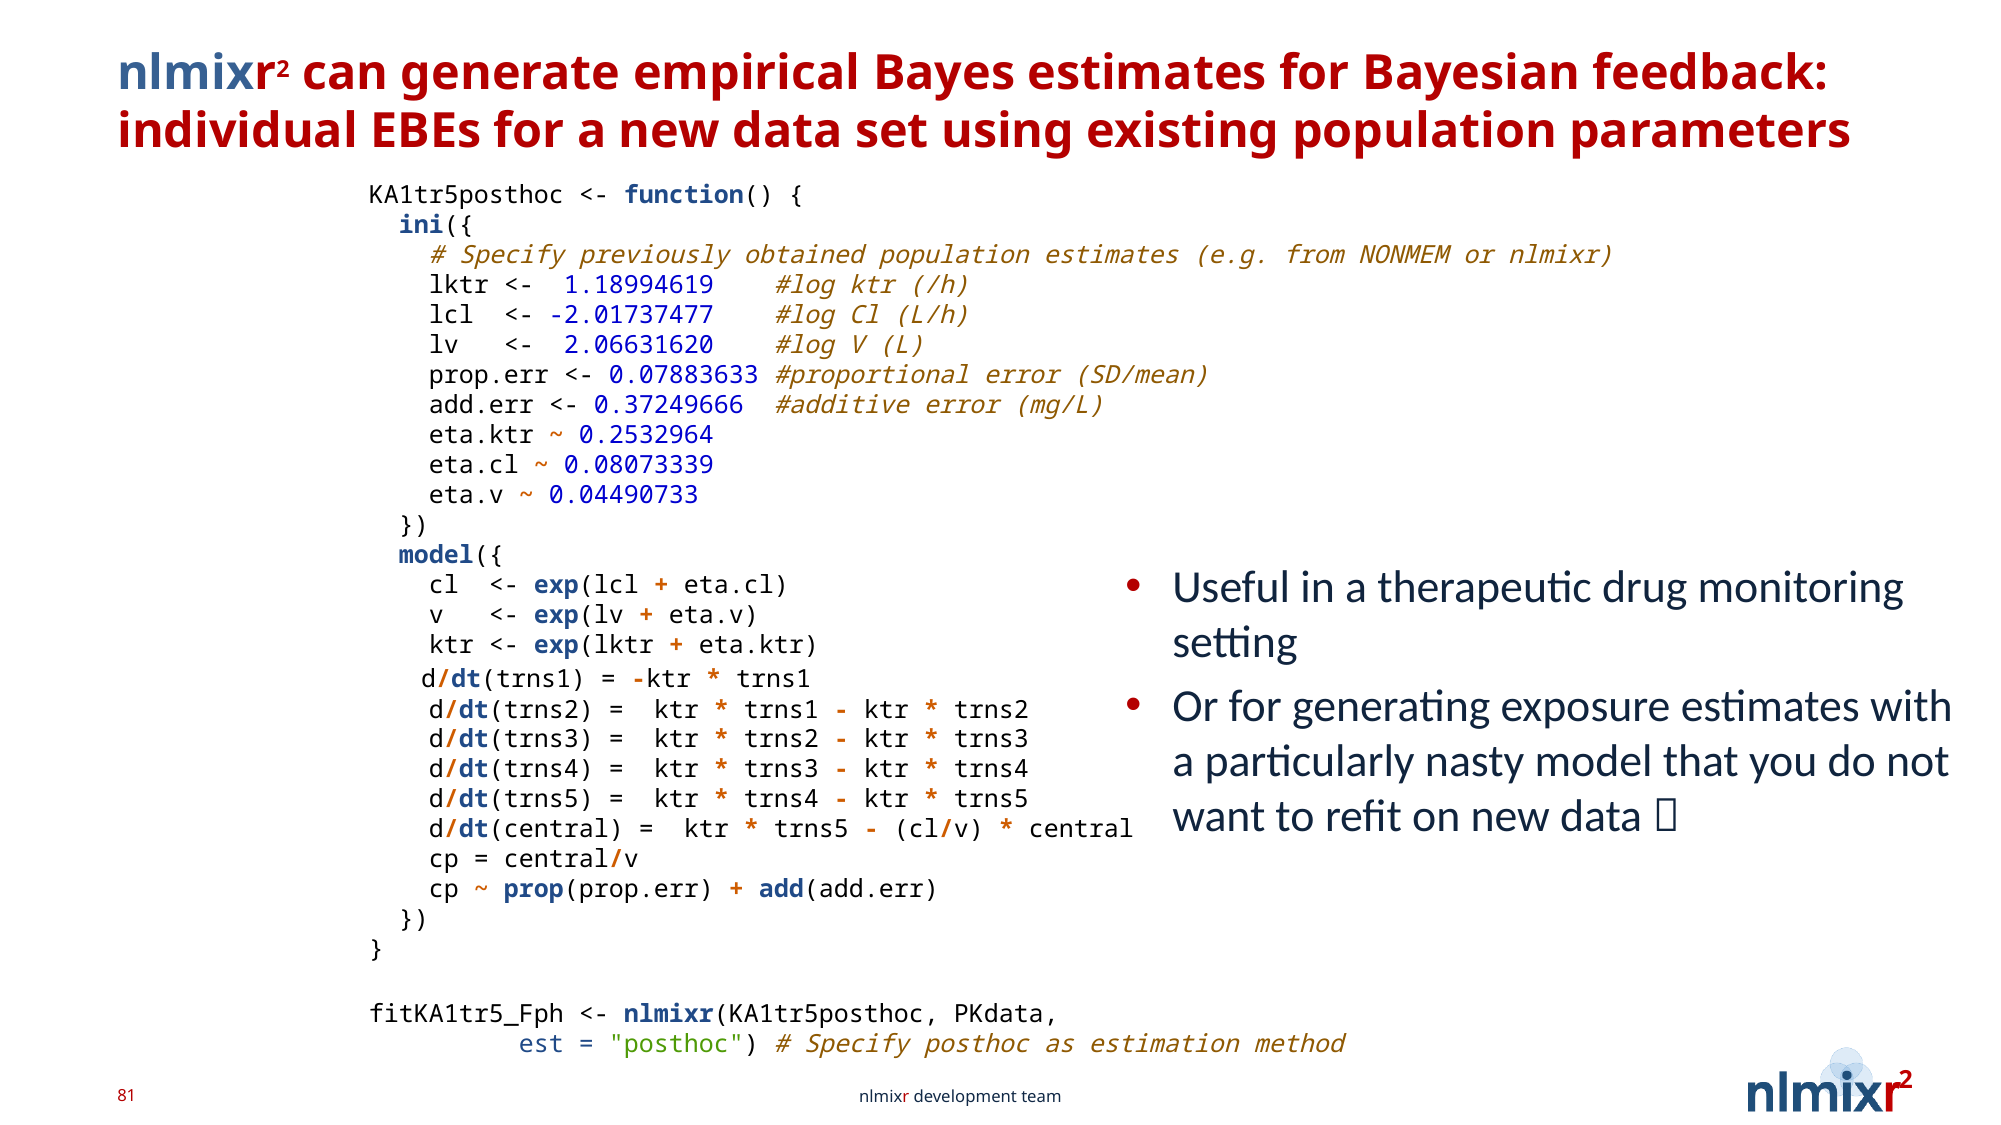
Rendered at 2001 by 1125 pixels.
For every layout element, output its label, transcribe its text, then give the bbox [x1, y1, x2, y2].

text_box KA1tr5posthoc <- function() { ini({ # Specify previously obtained population estimates (e.g. from NONMEM or nlmixr) lktr <- 1.18994619 #log ktr (/h) lcl <- -2.01737477 #log Cl (L/h) lv <- 2.06631620 #log V (L) prop.err <- 0.07883633 #proportional error (SD/mean) add.err <- 0.37249666 #additive error (mg/L) eta.ktr ~ 0.2532964 eta.cl ~ 0.08073339 eta.v ~ 0.04490733 }) model({ cl <- exp(lcl + eta.cl) v <- exp(lv + eta.v) ktr <- exp(lktr + eta.ktr) d/dt(trns1) = -ktr * trns1 d/dt(trns2) = ktr * trns1 - ktr * trns2 d/dt(trns3) = ktr * trns2 - ktr * trns3 d/dt(trns4) = ktr * trns3 - ktr * trns4 d/dt(trns5) = ktr * trns4 - ktr * trns5 d/dt(central) = ktr * trns5 - (cl/v) * central cp = central/v cp ~ prop(prop.err) + add(add.err) }) } fitKA1tr5_Fph <- nlmixr(KA1tr5posthoc, PKdata, est = "posthoc") # Specify posthoc as estimation method [354, 171, 1766, 1095]
list Useful in a therapeutic drug monitoring setting Or for generating exposure estimates with a particularly nasty model that you do not want to refit on new data  [1035, 549, 1969, 1125]
footer nlmixr development team [354, 1095, 1567, 1115]
title nlmixr2 can generate empirical Bayes estimates for Bayesian feedback: individual EBEs for a new data set using existing population parameters [102, 18, 1898, 181]
slide_number 81 [102, 1076, 276, 1115]
